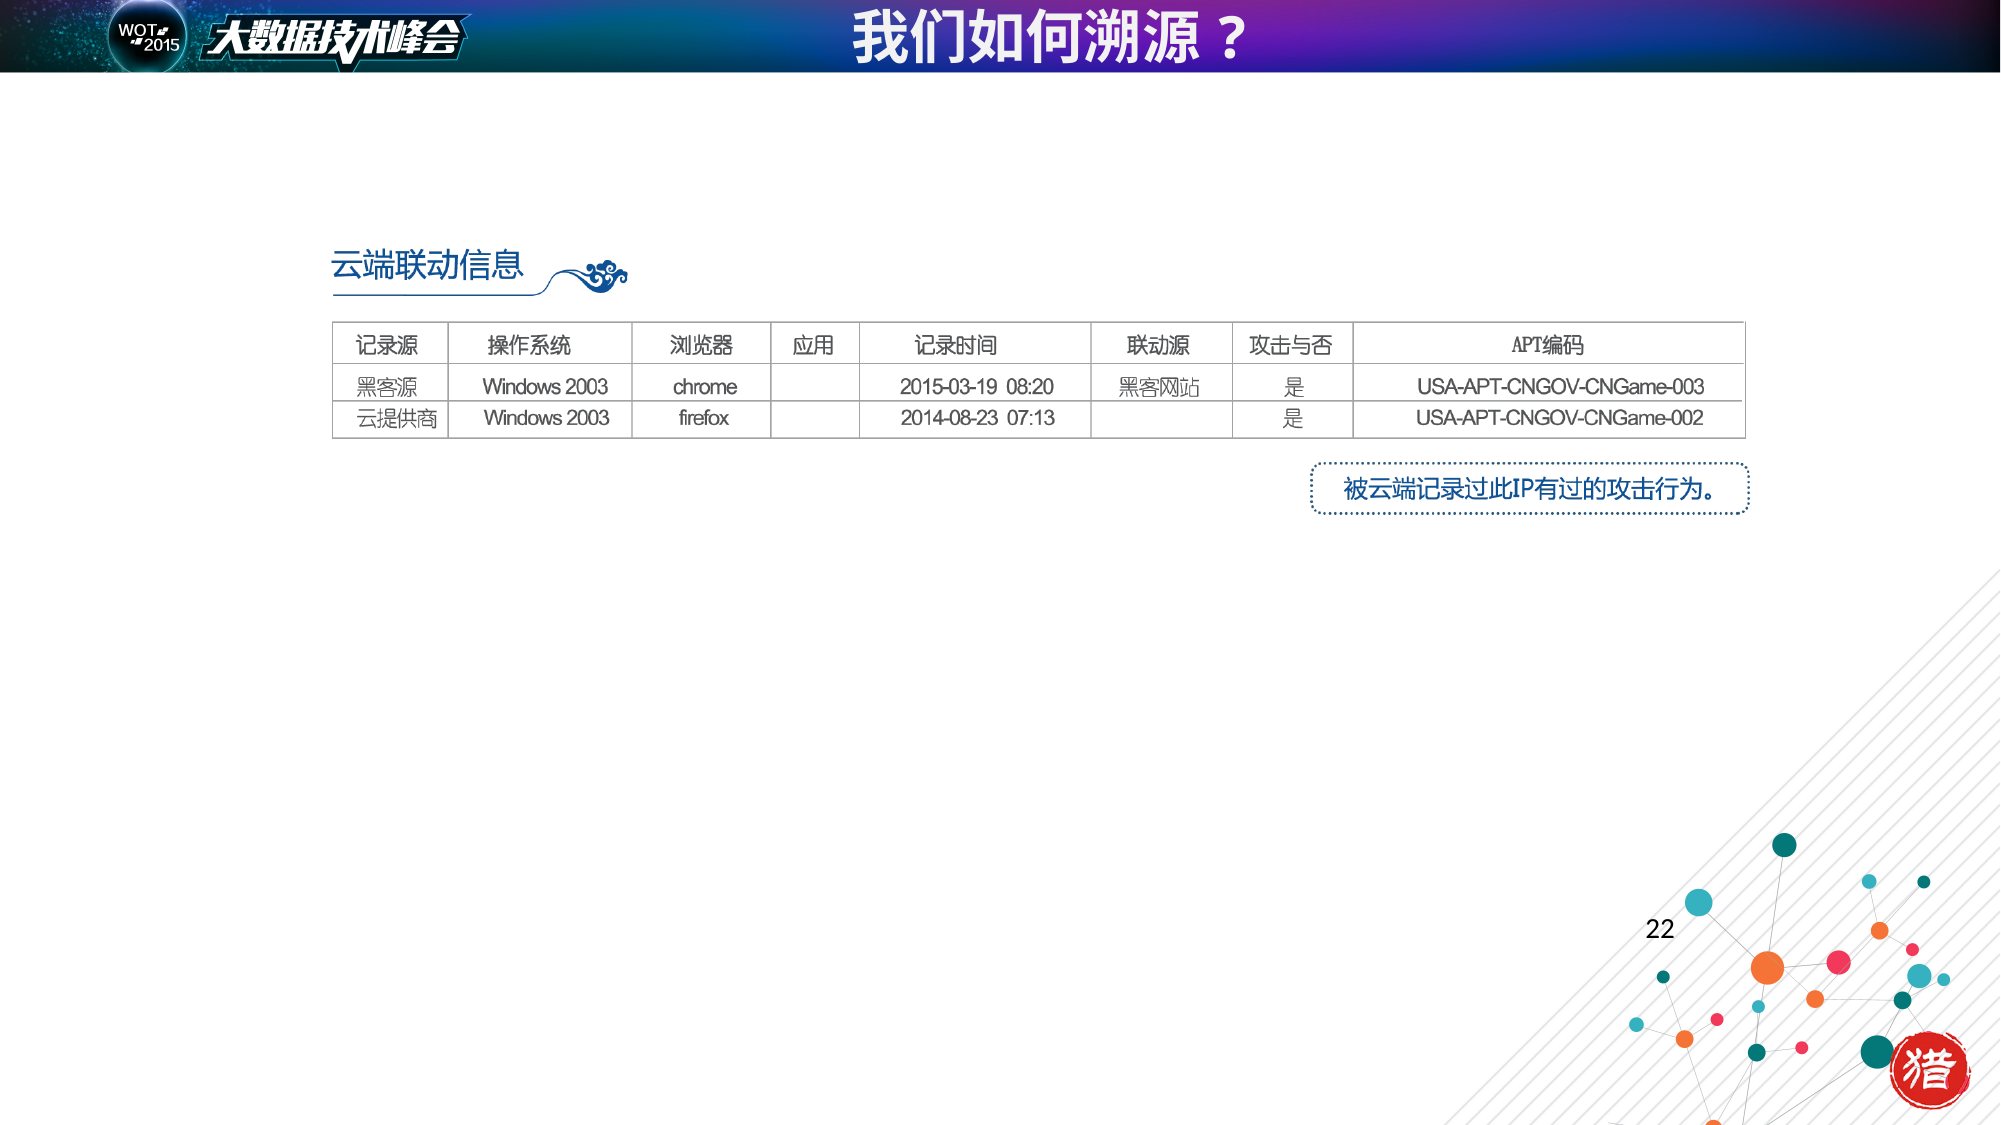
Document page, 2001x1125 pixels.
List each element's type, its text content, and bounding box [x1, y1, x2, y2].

picture [0, 0, 2001, 1125]
text_box 我们如何溯源? [851, 0, 1250, 71]
text_box [1325, 908, 1675, 957]
